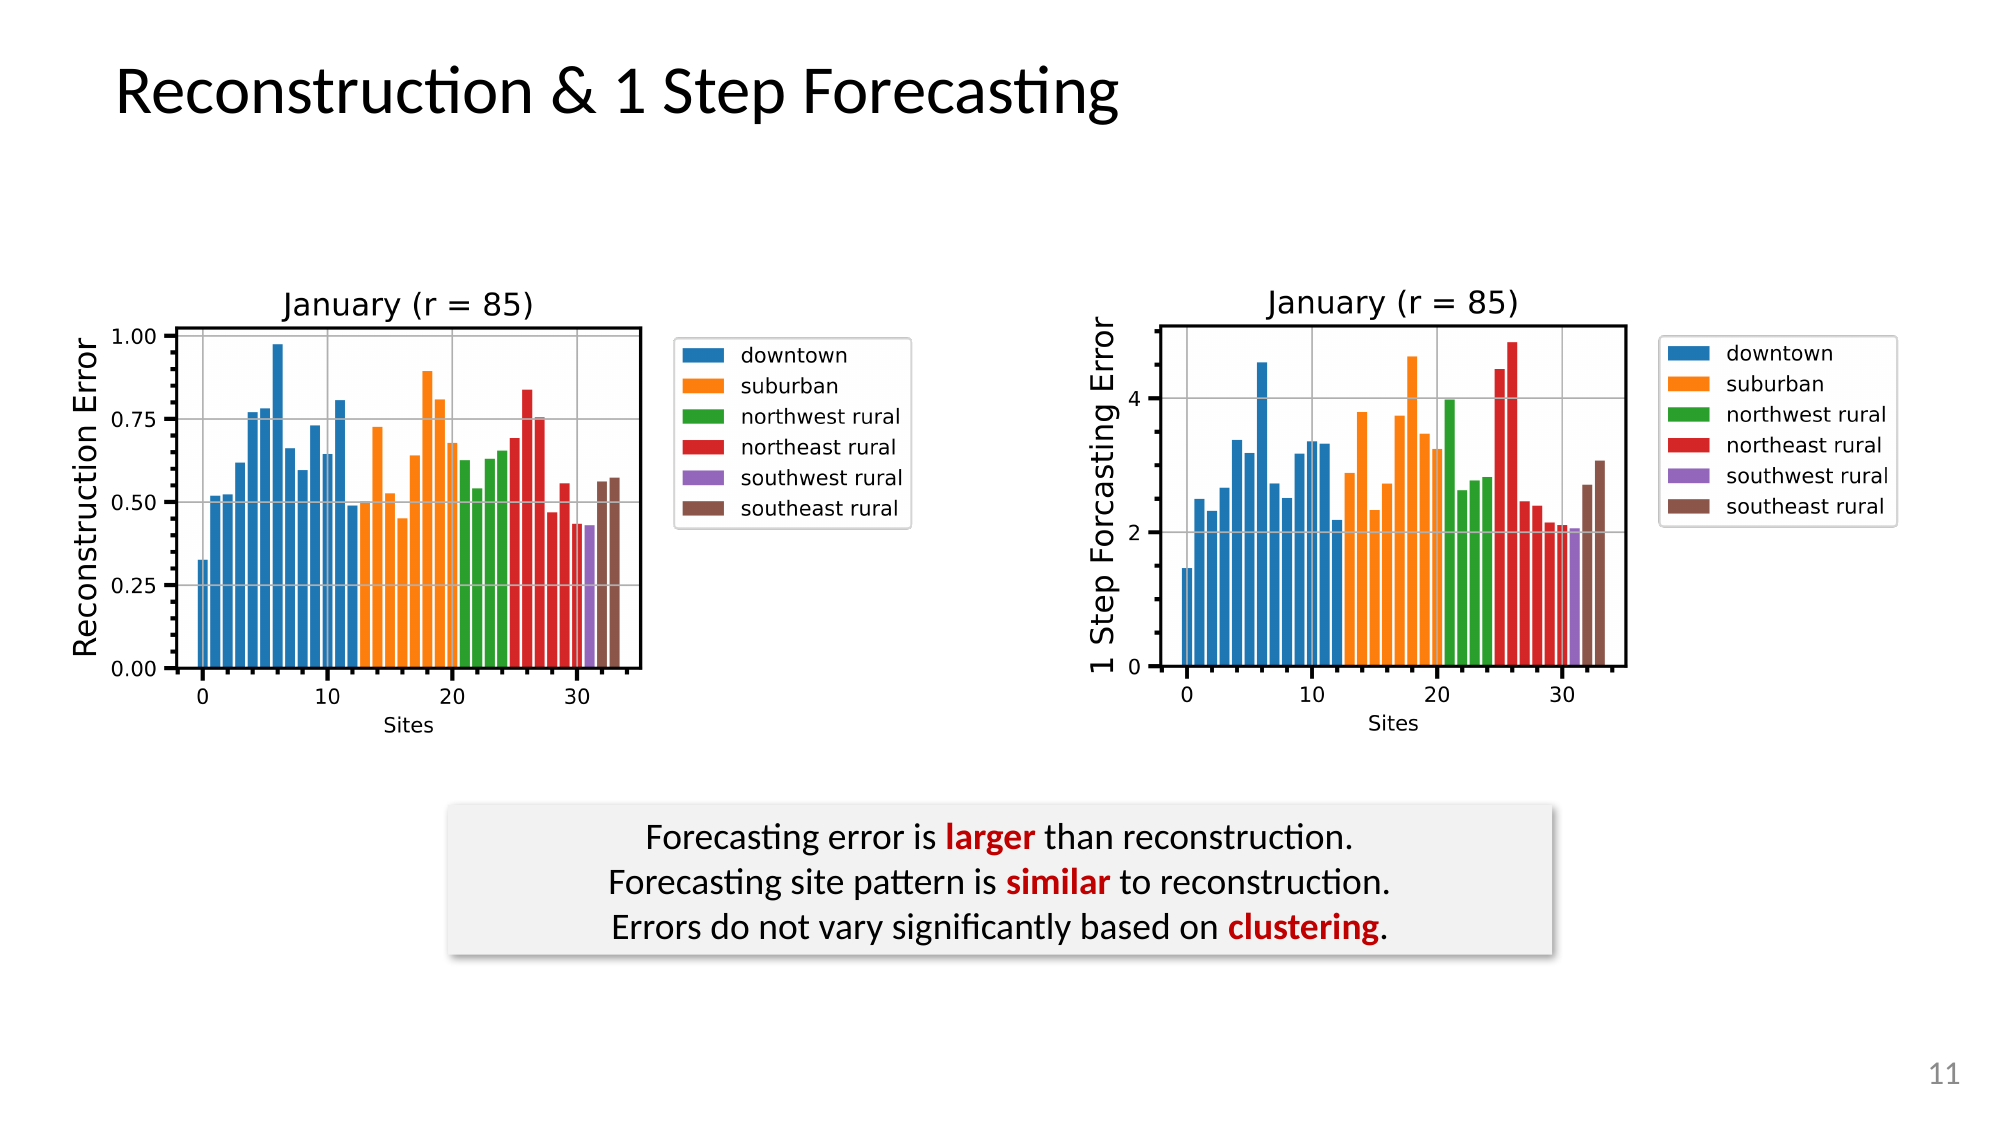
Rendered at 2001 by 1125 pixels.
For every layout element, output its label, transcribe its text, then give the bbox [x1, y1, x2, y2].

title Reconstruction & 1 Step Forecasting [100, 46, 1696, 137]
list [1074, 274, 1912, 750]
picture [57, 276, 926, 752]
slide_number 11 [1901, 1041, 1976, 1102]
text_box Forecasting error is larger than reconstruction. Forecasting site pattern is similar to reconstruction. Errors do not vary significantly based on clustering. [447, 804, 1553, 955]
